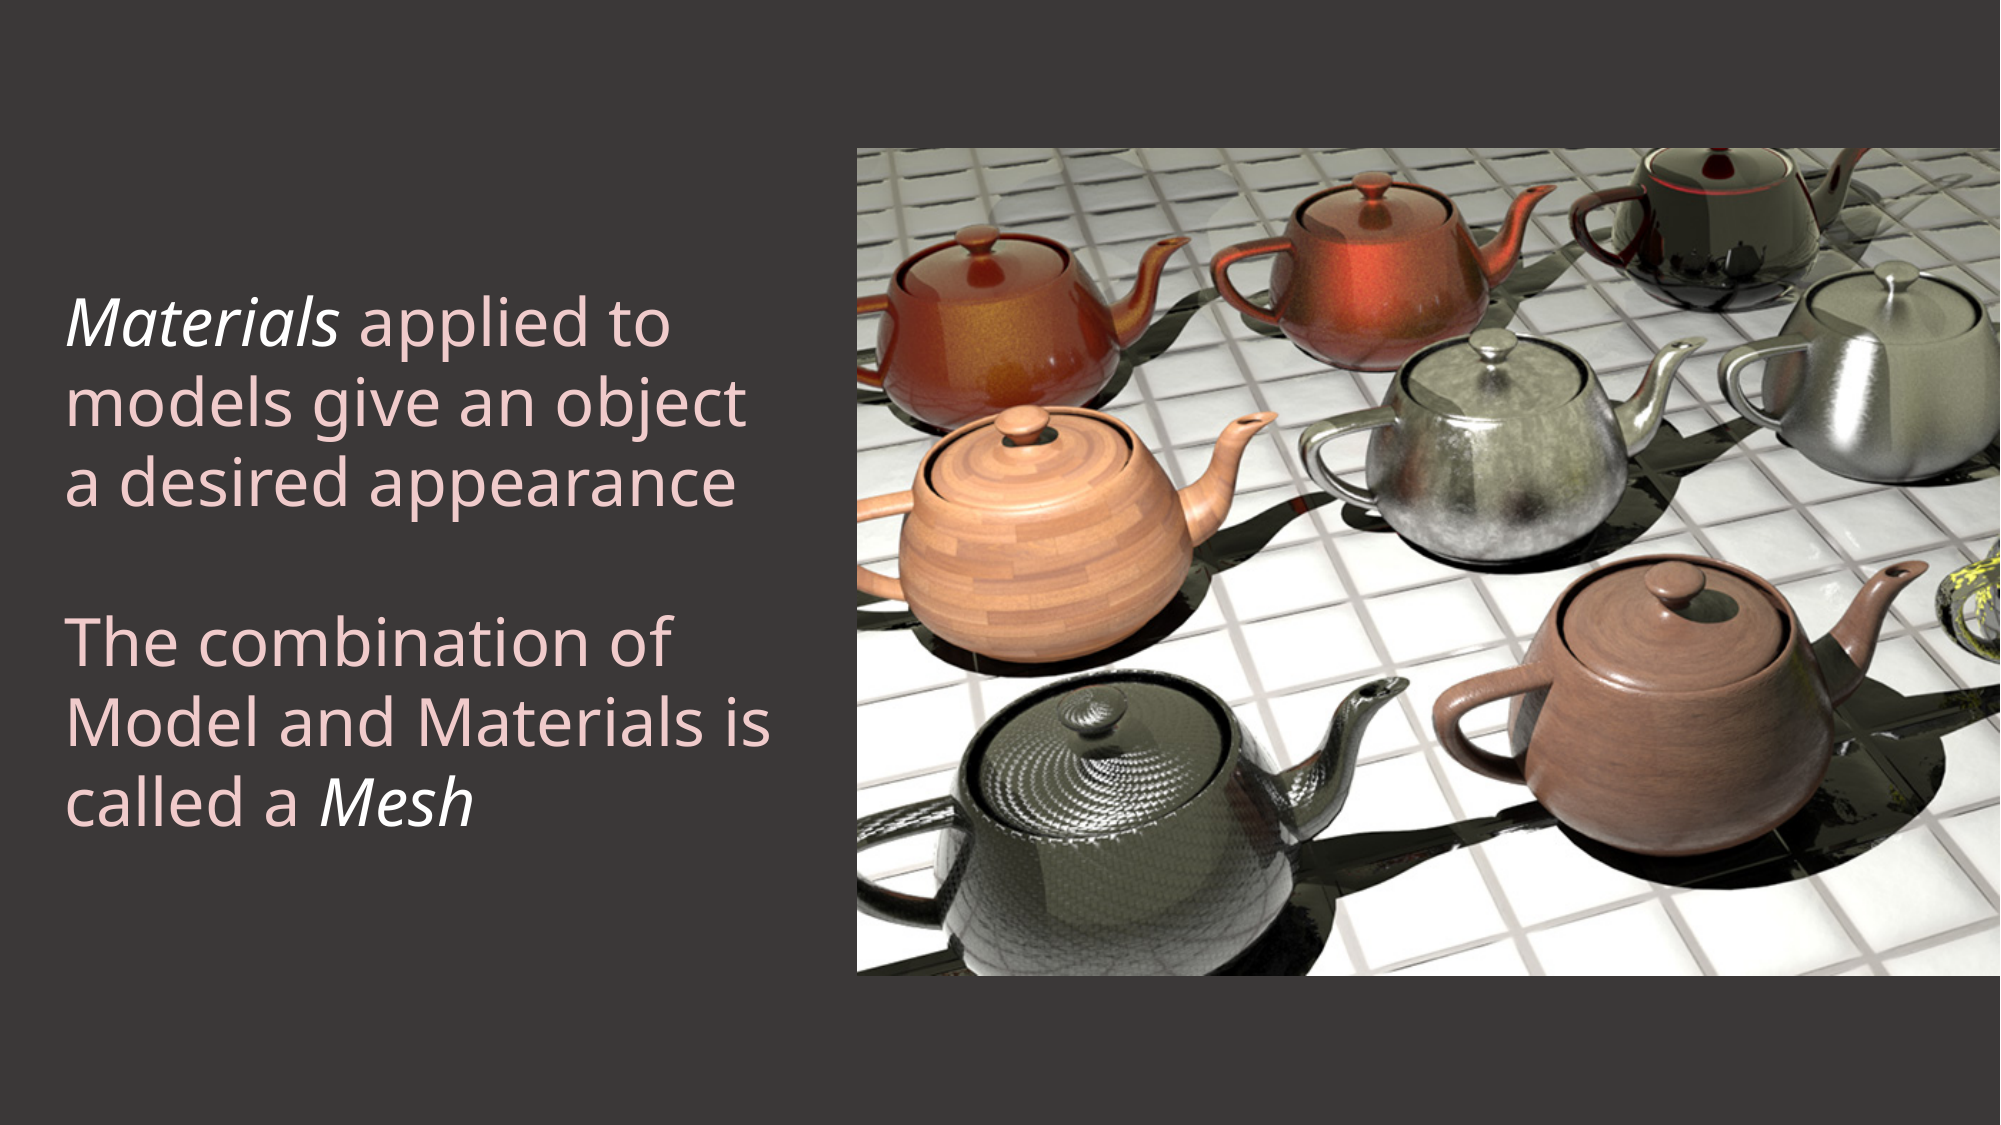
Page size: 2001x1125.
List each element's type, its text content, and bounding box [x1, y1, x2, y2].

text_box Materials applied to models give an object a desired appearance The combination of Model and Materials is called a Mesh [49, 272, 803, 847]
picture [856, 148, 2000, 976]
